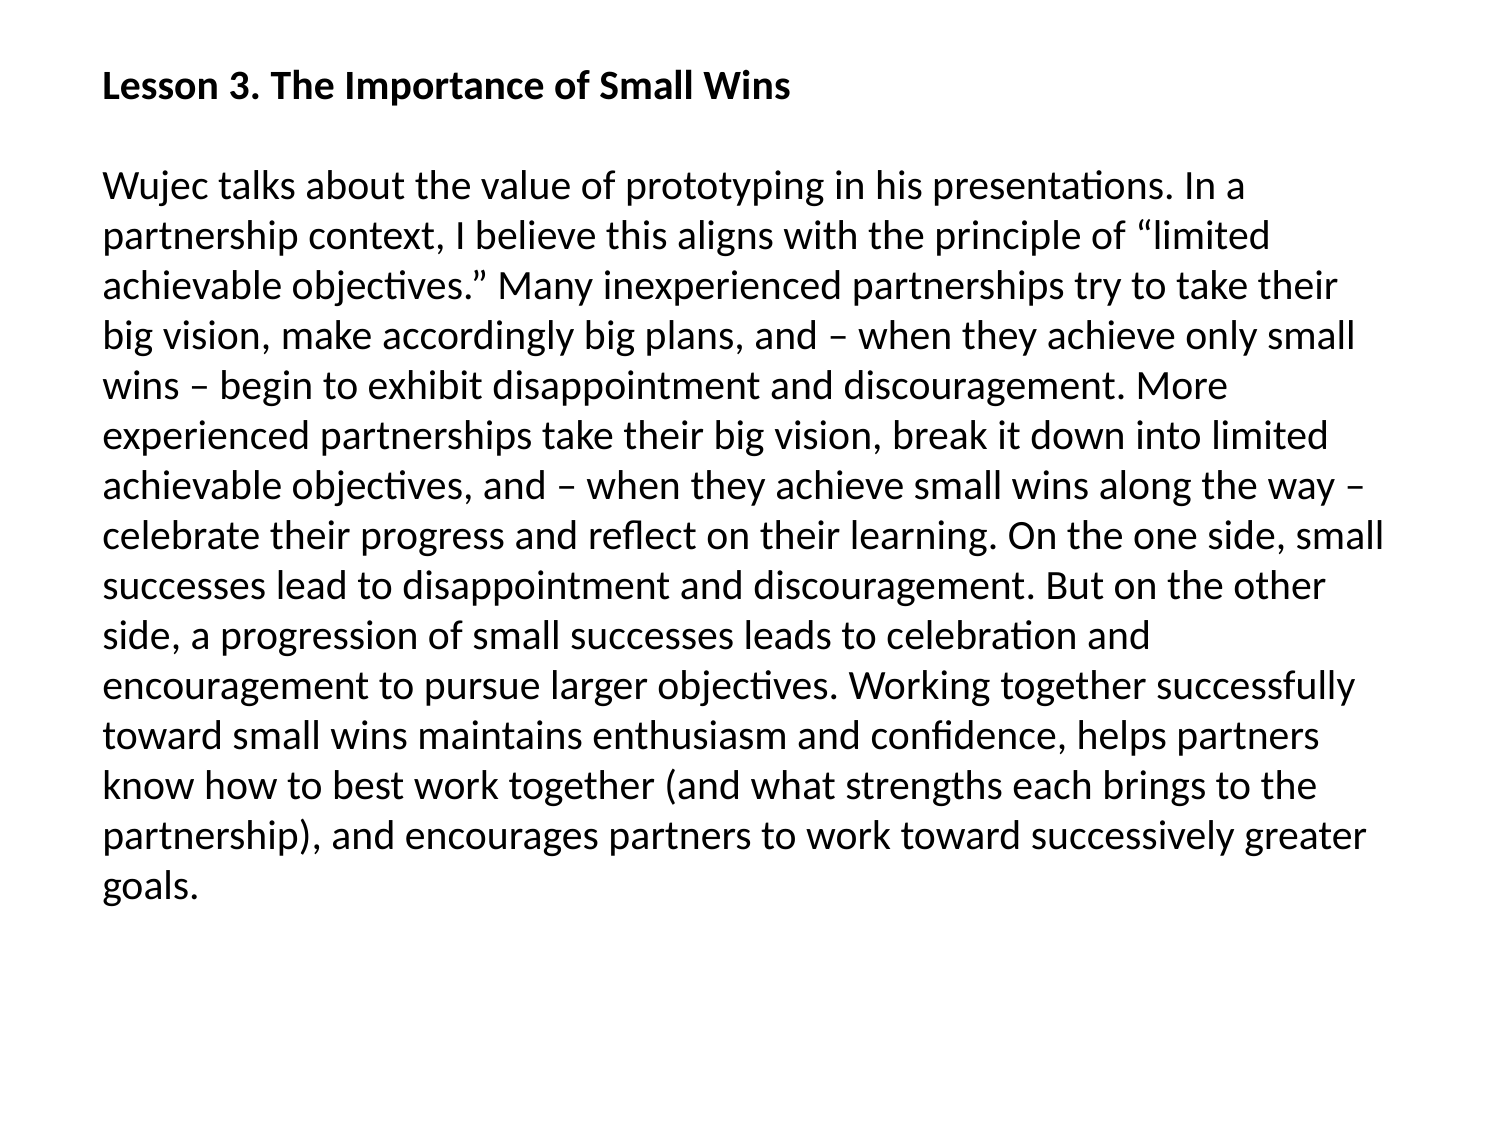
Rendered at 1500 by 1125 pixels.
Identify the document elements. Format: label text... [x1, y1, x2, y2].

text_box Lesson 3. The Importance of Small Wins Wujec talks about the value of prototyping in his presentations. In a partnership context, I believe this aligns with the principle of “limited achievable objectives.” Many inexperienced partnerships try to take their big vision, make accordingly big plans, and – when they achieve only small wins – begin to exhibit disappointment and discouragement. More experienced partnerships take their big vision, break it down into limited achievable objectives, and – when they achieve small wins along the way – celebrate their progress and reflect on their learning. On the one side, small successes lead to disappointment and discouragement. But on the other side, a progression of small successes leads to celebration and encouragement to pursue larger objectives. Working together successfully toward small wins maintains enthusiasm and confidence, helps partners know how to best work together (and what strengths each brings to the partnership), and encourages partners to work toward successively greater goals. [87, 50, 1400, 916]
